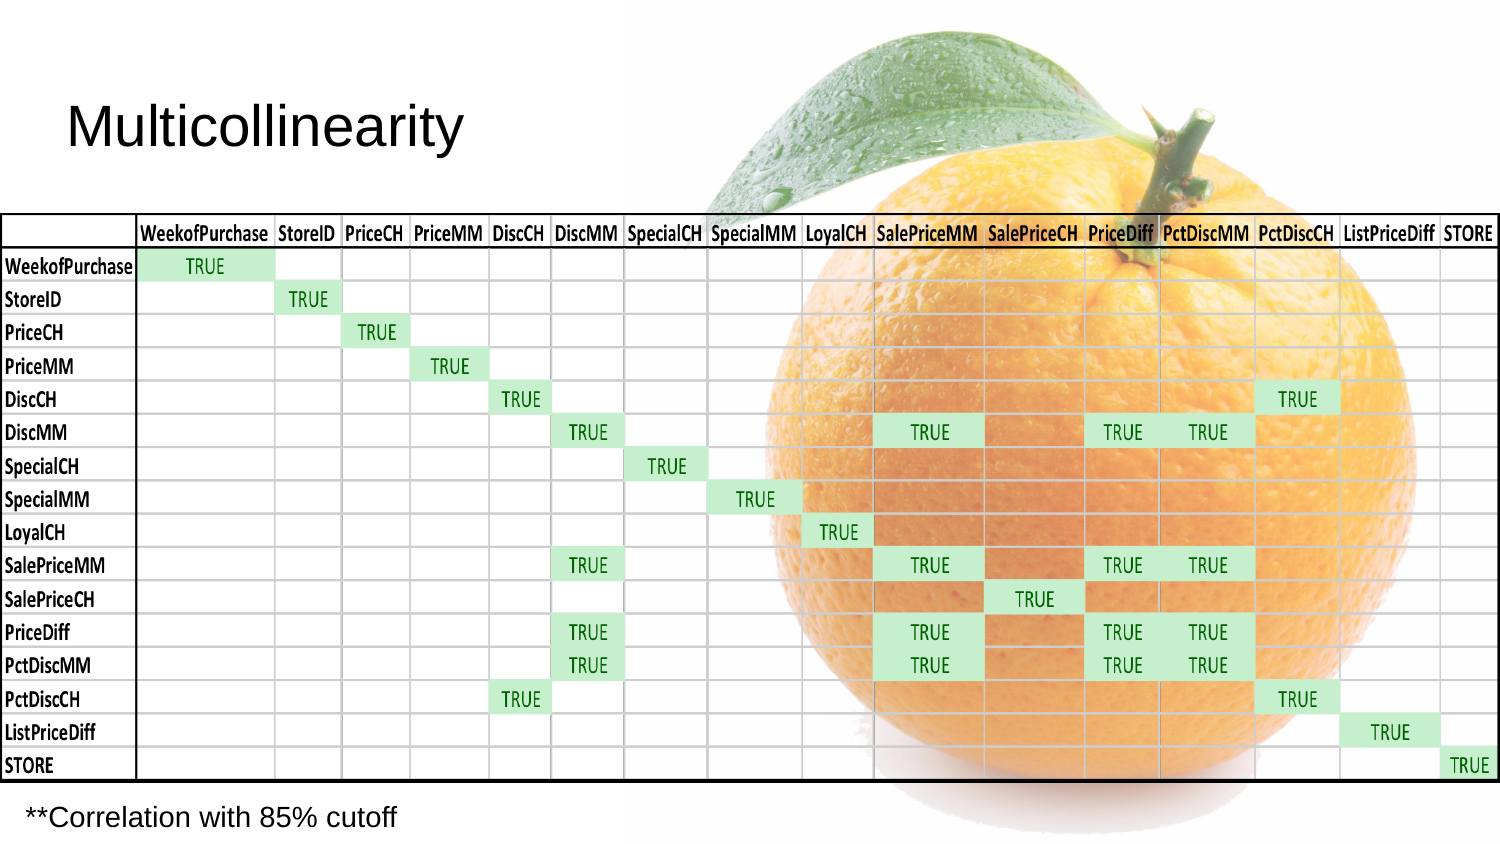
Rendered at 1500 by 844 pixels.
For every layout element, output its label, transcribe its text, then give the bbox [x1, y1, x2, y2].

picture [0, 0, 1500, 844]
text_box **Correlation with 85% cutoff [10, 792, 617, 844]
title Multicollinearity [51, 72, 617, 167]
